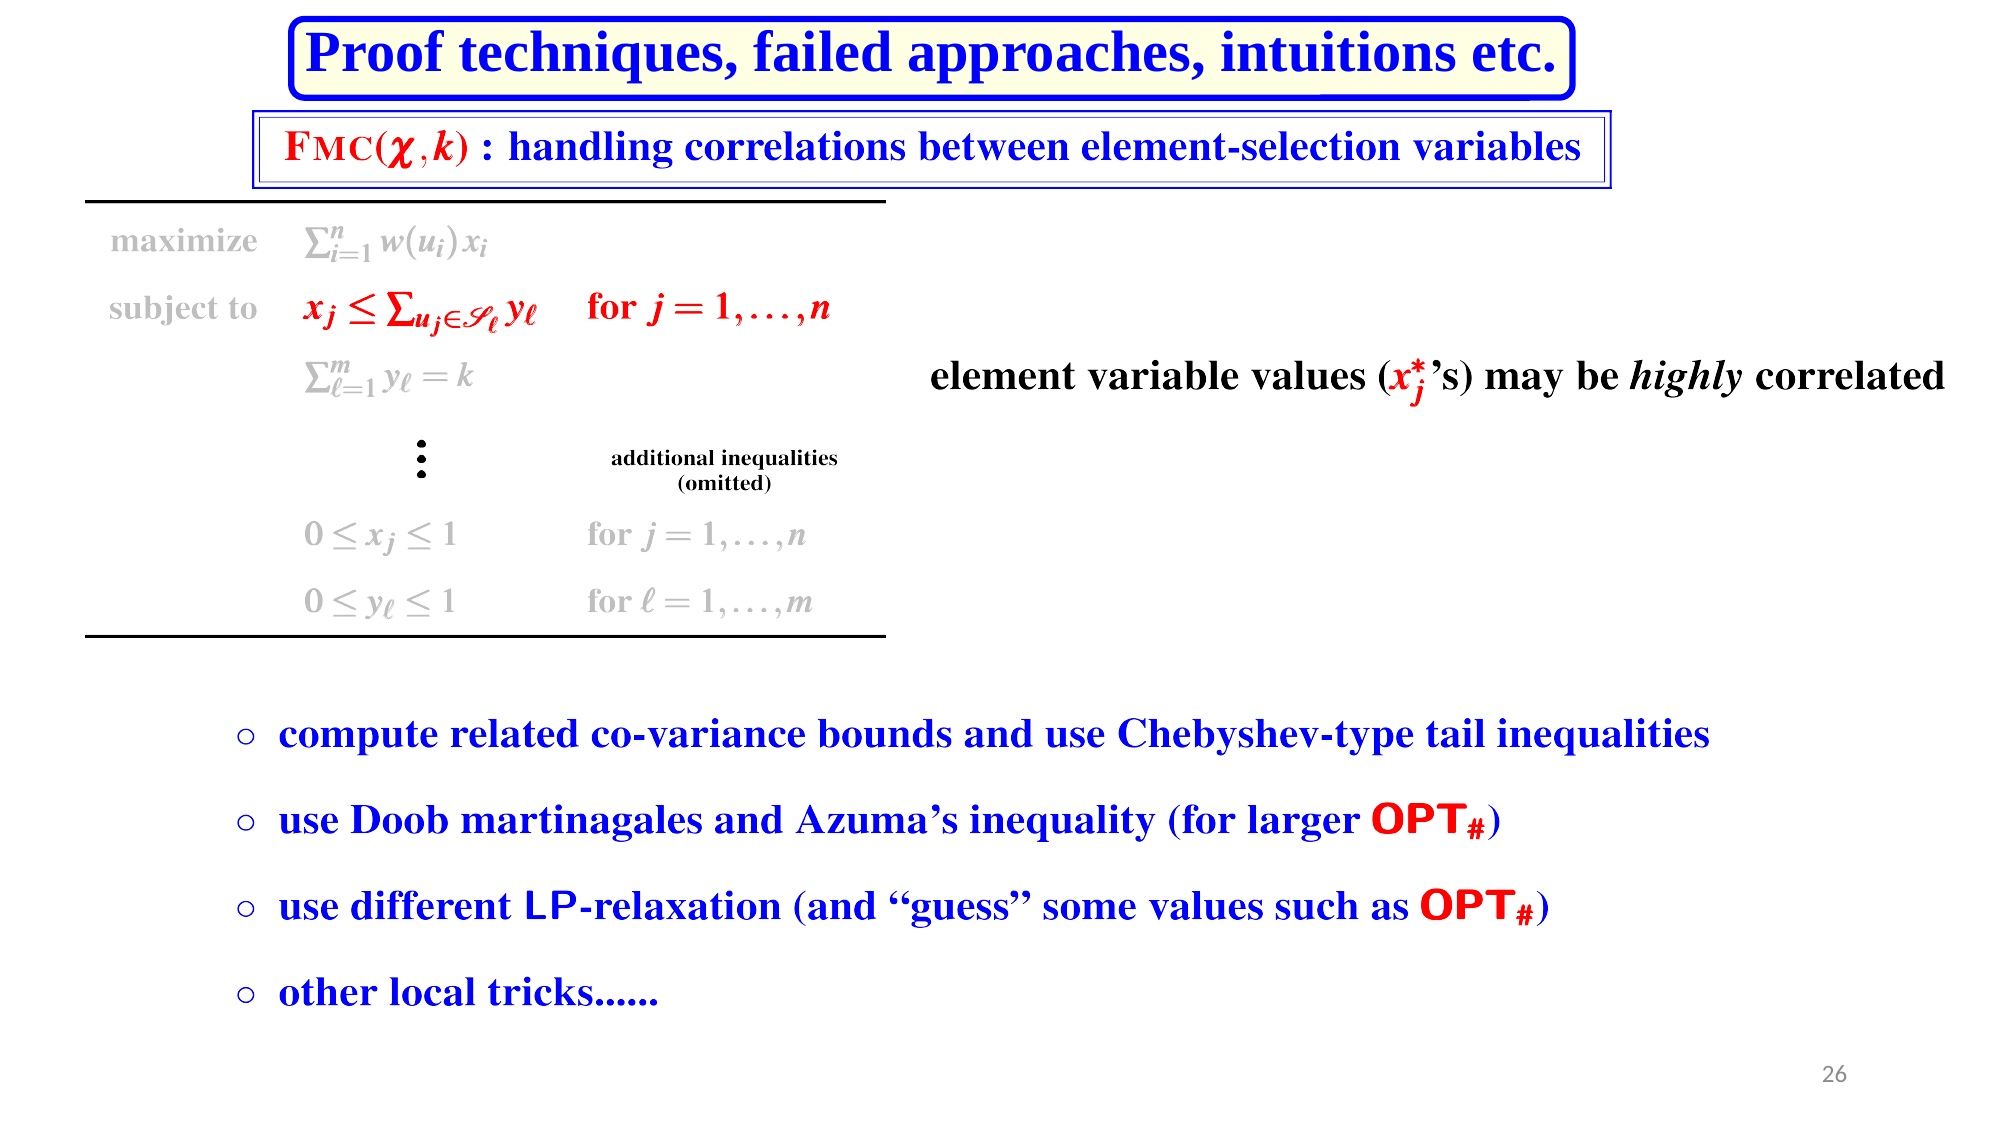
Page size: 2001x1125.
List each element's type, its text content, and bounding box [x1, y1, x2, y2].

slide_number 26 [1412, 1042, 1863, 1103]
picture [931, 358, 1945, 407]
text_box [291, 91, 1572, 99]
text_box Proof techniques, failed approaches, intuitions etc. [291, 5, 1573, 91]
picture [237, 718, 1709, 1006]
picture [252, 110, 1612, 189]
picture [85, 200, 886, 638]
